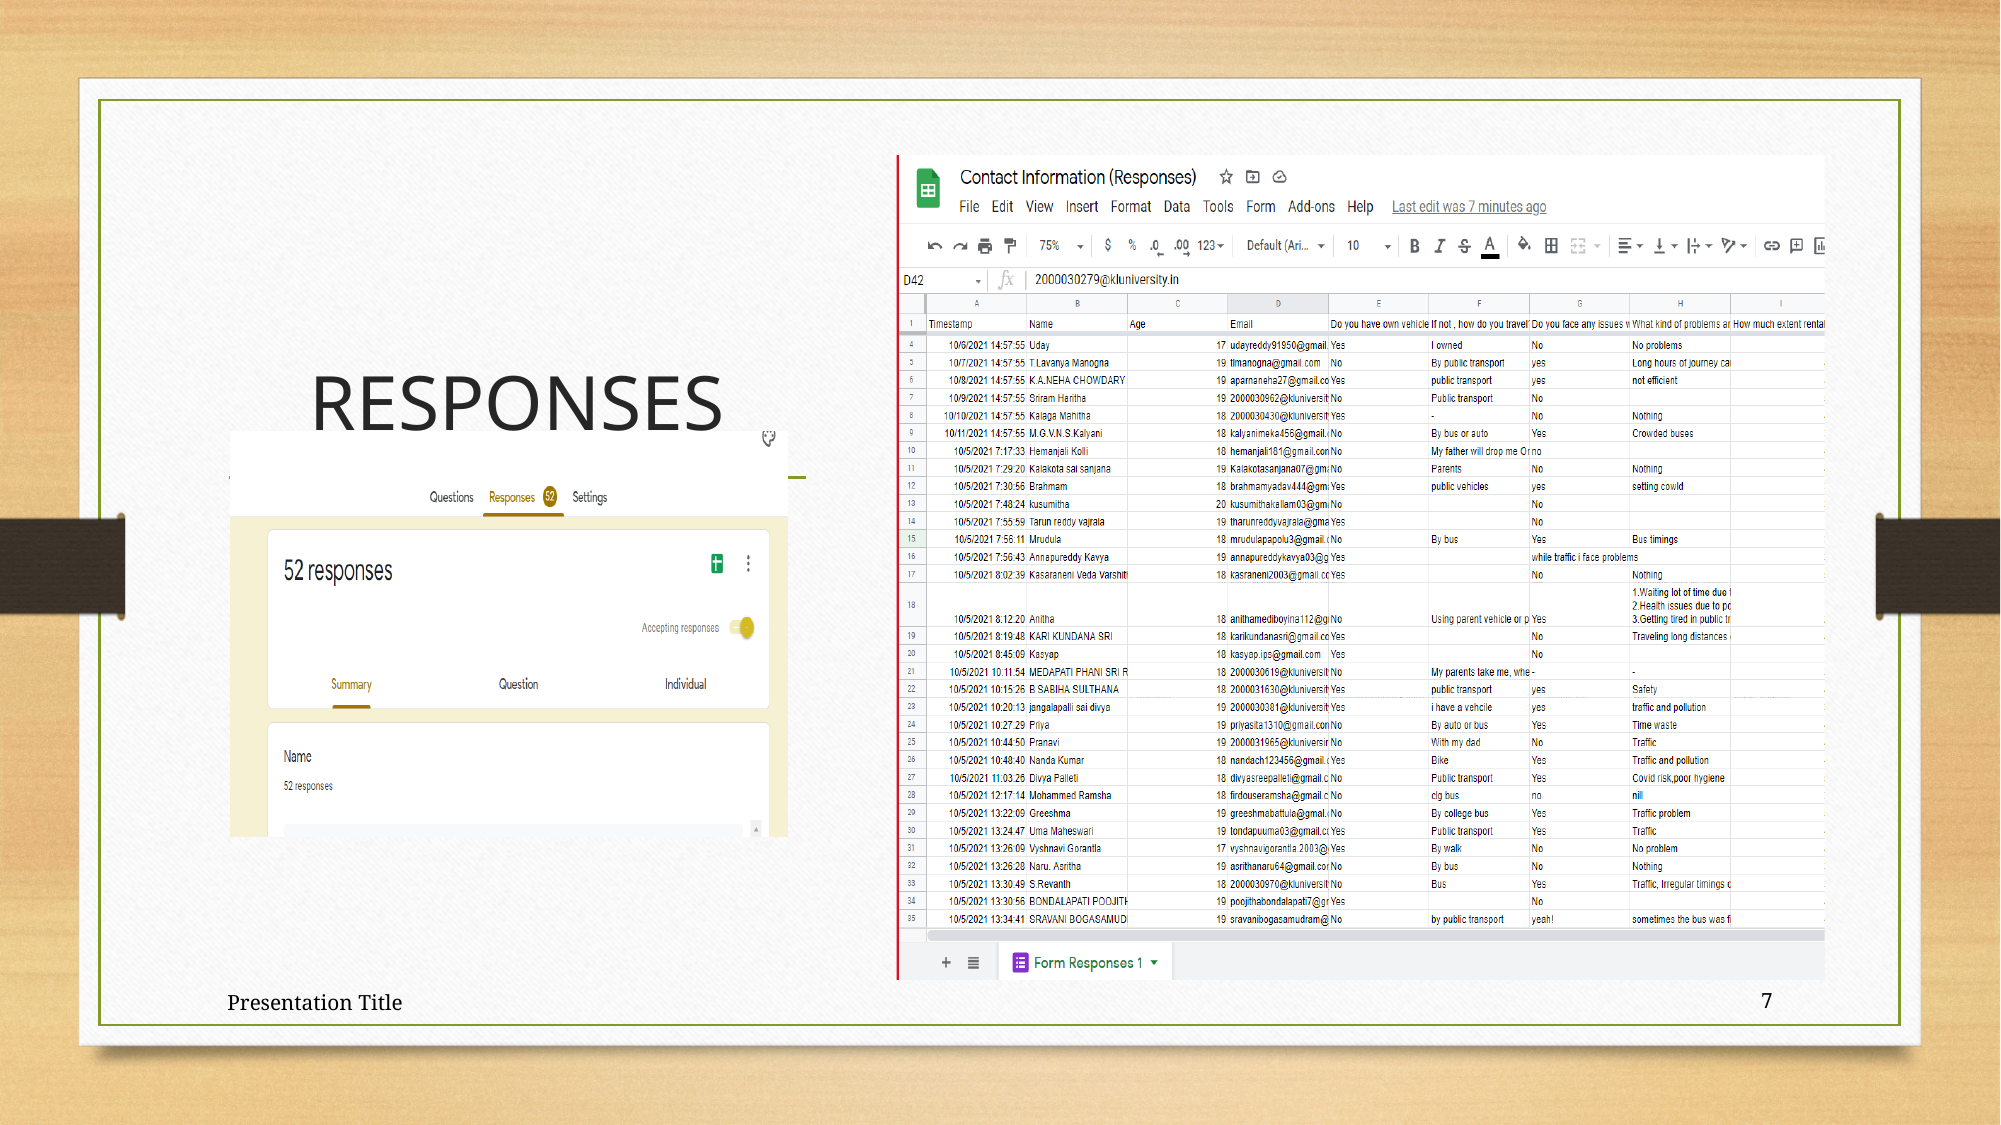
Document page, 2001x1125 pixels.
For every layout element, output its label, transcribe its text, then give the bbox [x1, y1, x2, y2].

picture [0, 0, 2001, 1125]
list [896, 155, 1826, 980]
footer Presentation Title [212, 979, 1411, 1025]
title RESPONSES [212, 227, 823, 453]
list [230, 431, 789, 837]
slide_number 7 [1698, 980, 1788, 1025]
